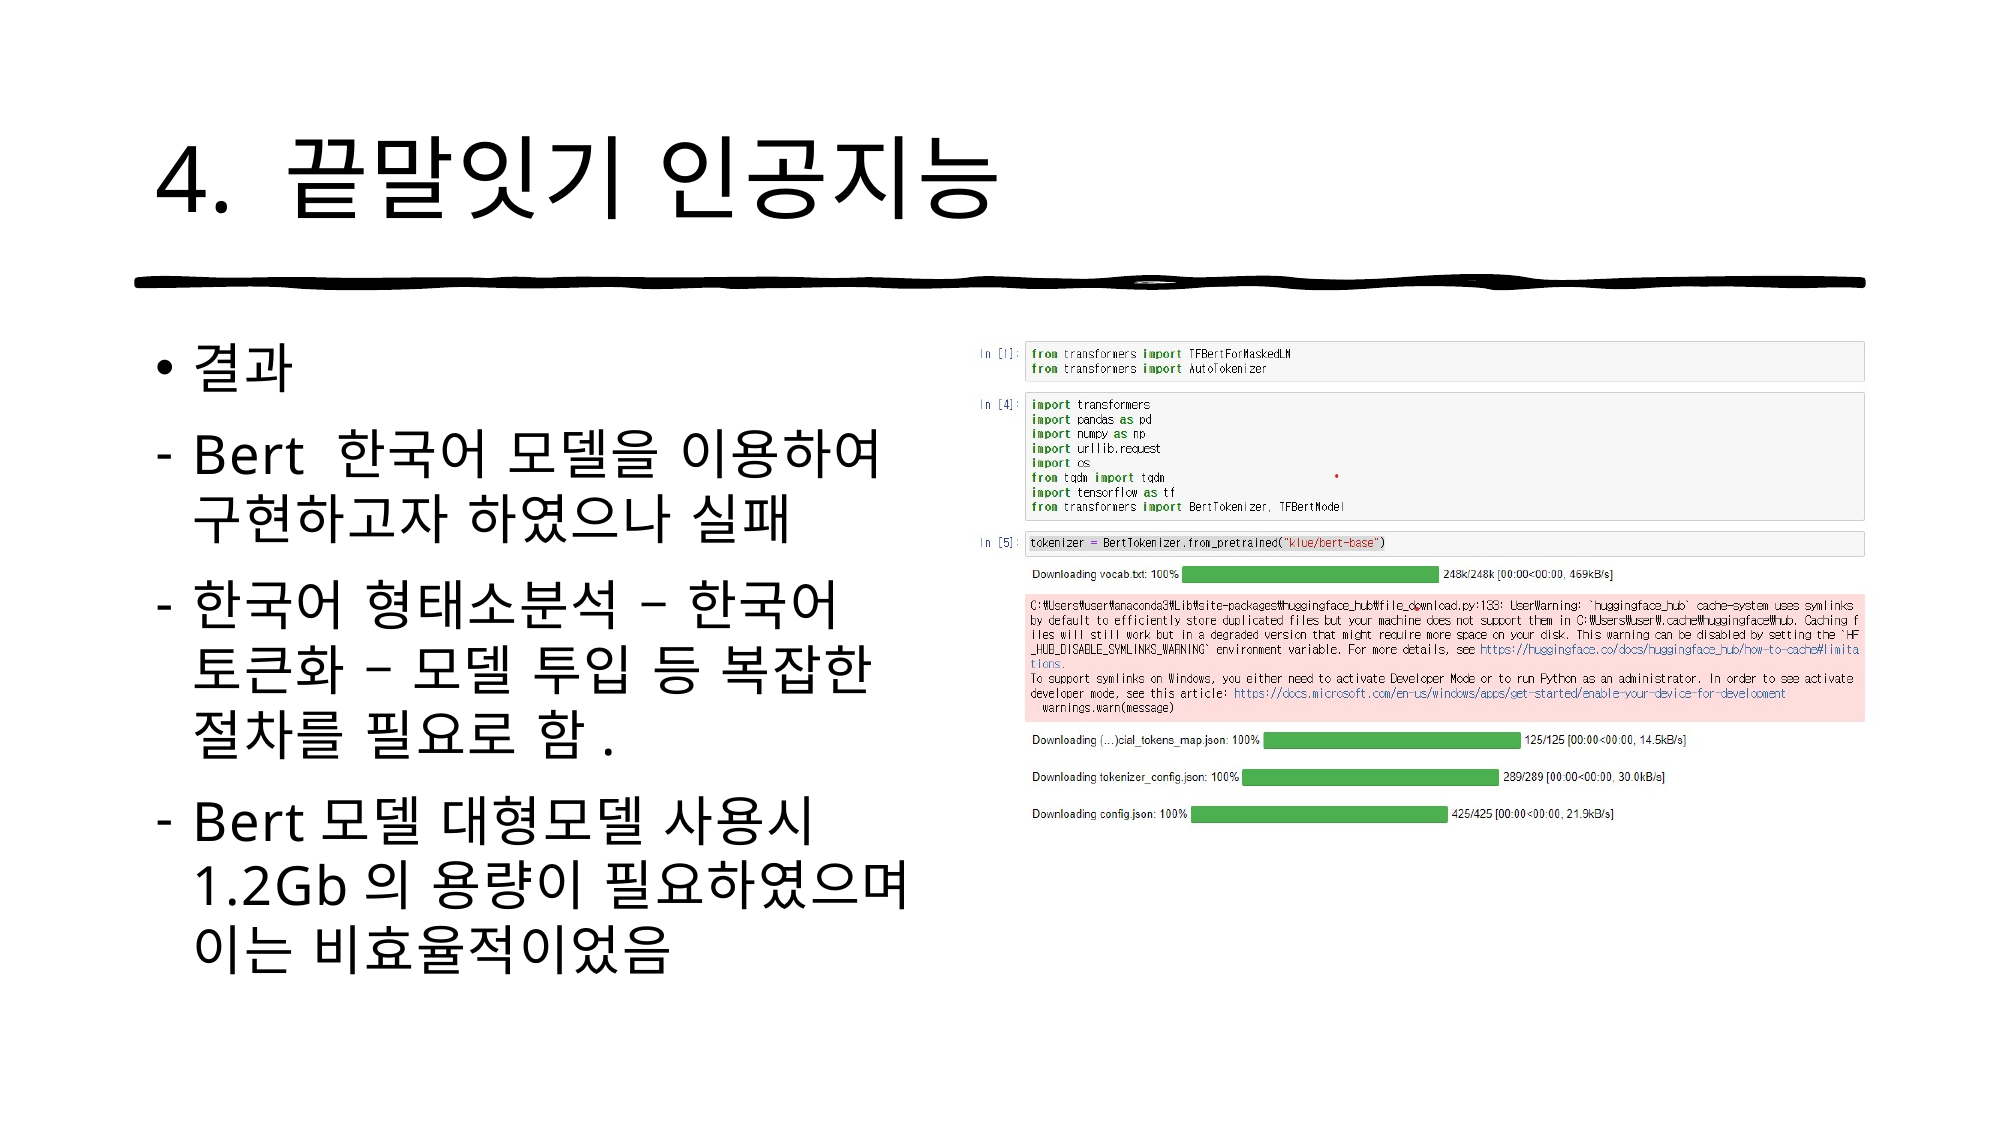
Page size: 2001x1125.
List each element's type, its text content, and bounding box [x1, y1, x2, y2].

list 결과 Bert 한국어 모델을 이용하여 구현하고자 하였으나 실패 한국어 형태소분석 – 한국어 토큰화 – 모델 투입 등 복잡한 절차를 필요로 함. Bert모델 대형모델 사용시 1.2Gb의 용량이 필요하였으며 이는 비효율적이었음 [137, 316, 988, 1014]
picture [969, 339, 1878, 832]
title 4. 끝말잇기 인공지능 [137, 59, 1863, 278]
